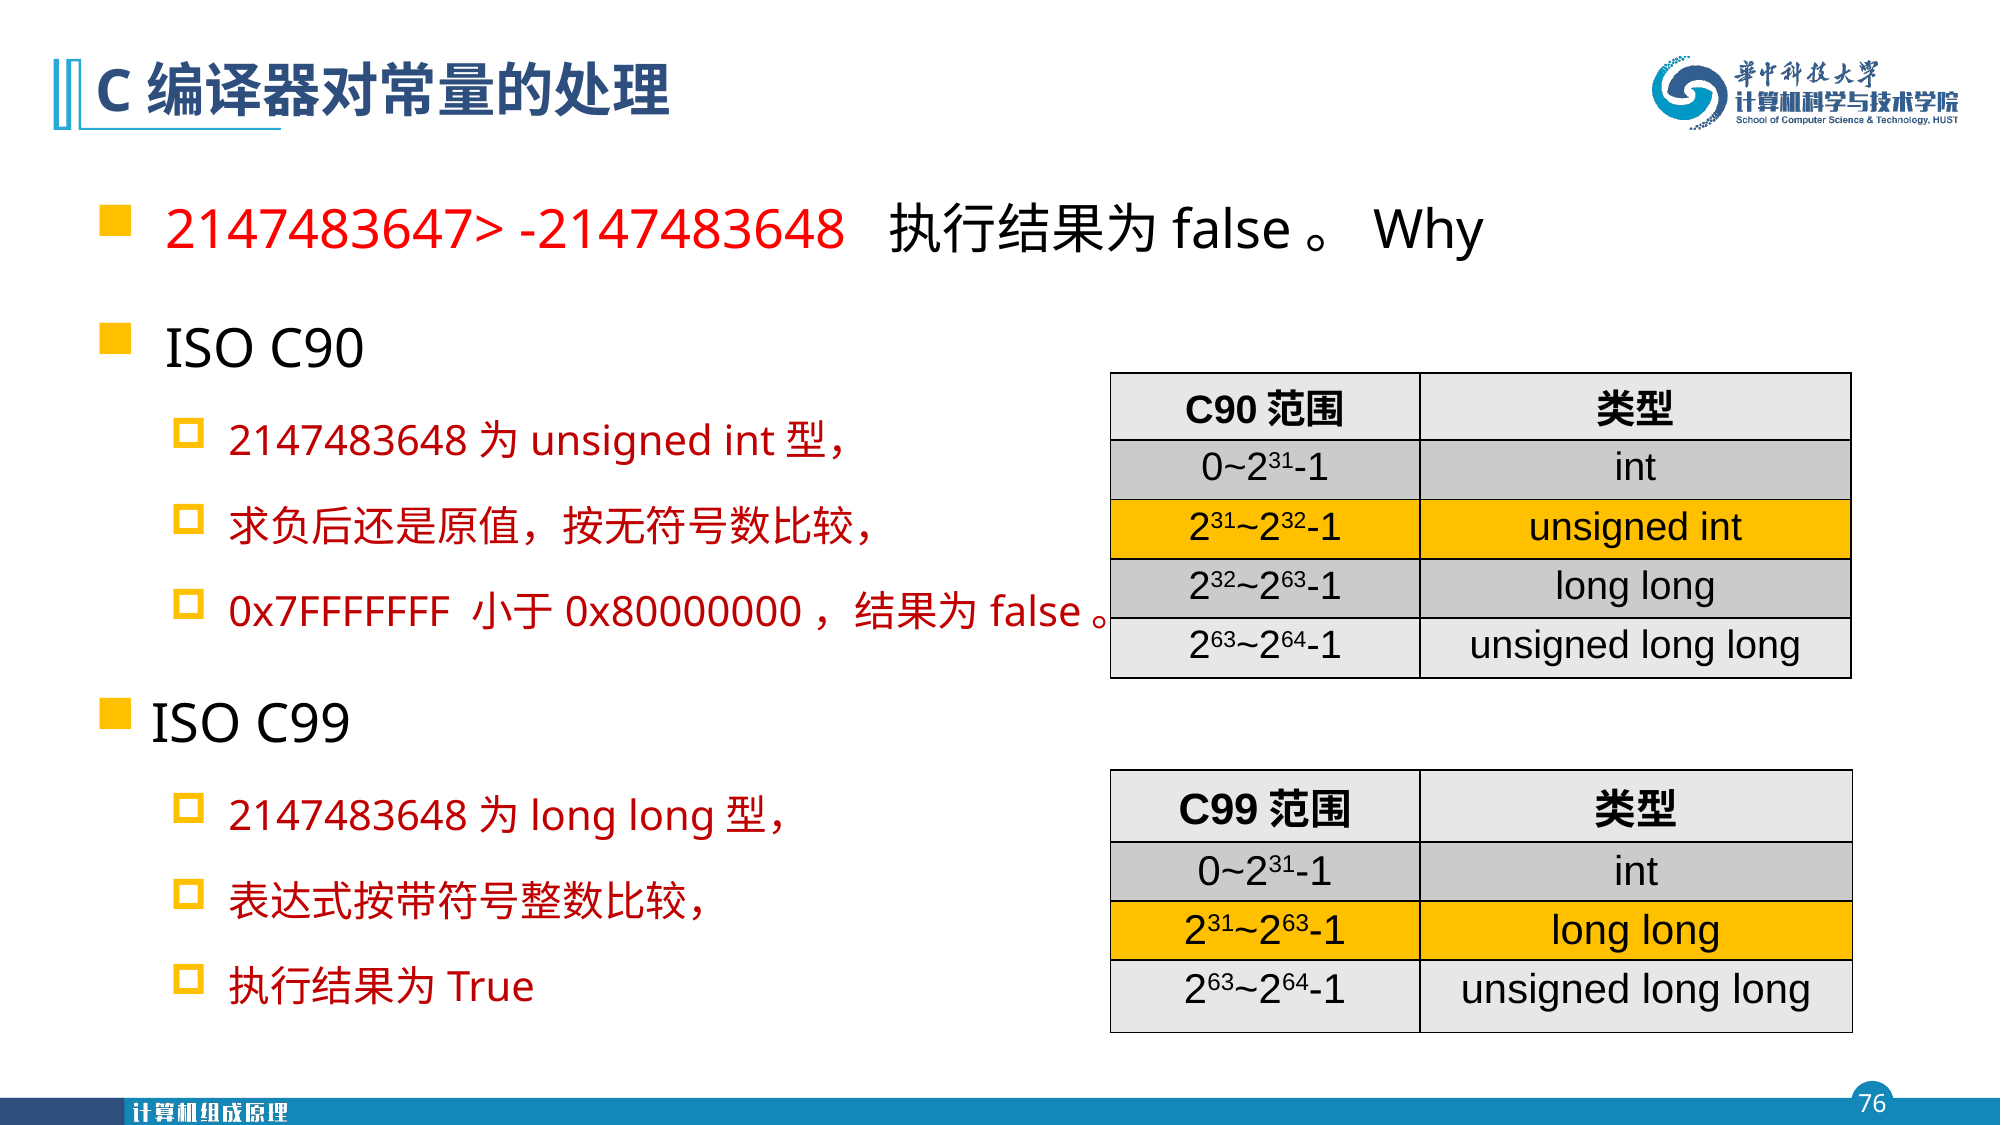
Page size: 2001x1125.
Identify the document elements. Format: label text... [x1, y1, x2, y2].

picture [1805, 56, 1958, 130]
table_cell long long [1421, 560, 1850, 617]
table_cell 263~264-1 [1111, 961, 1419, 1032]
table_cell 232~263-1 [1111, 560, 1419, 617]
table_cell long long [1421, 902, 1852, 959]
table_cell unsigned long long [1421, 961, 1852, 1032]
table_cell unsigned int [1421, 500, 1850, 558]
table_cell 231~232-1 [1111, 500, 1419, 558]
table_header 类型 [1421, 374, 1850, 439]
table_header C90范围 [1111, 374, 1419, 439]
table_cell int [1421, 441, 1850, 499]
table_cell 0~231-1 [1111, 441, 1419, 499]
table_header C99范围 [1111, 771, 1419, 841]
table_header 类型 [1421, 771, 1852, 841]
table_cell 231~263-1 [1111, 902, 1419, 959]
table_cell 263~264-1 [1111, 619, 1419, 677]
table_cell 0~231-1 [1111, 843, 1419, 900]
table_cell unsigned long long [1421, 619, 1850, 677]
title C编译器对常量的处理 [80, 42, 1805, 144]
list 2147483647> -2147483648 执行结果为false。Why ISO C90 2147483648为unsigned int型， 求负后还是原值，按无符号数比较， 0x7FFFFFFF 小于0x80000000，结果为false。 ISO C99 2147483648为long long型， 表达式按带符号整数比较， 执行结果为True [80, 154, 1805, 1080]
table_cell int [1421, 843, 1852, 900]
